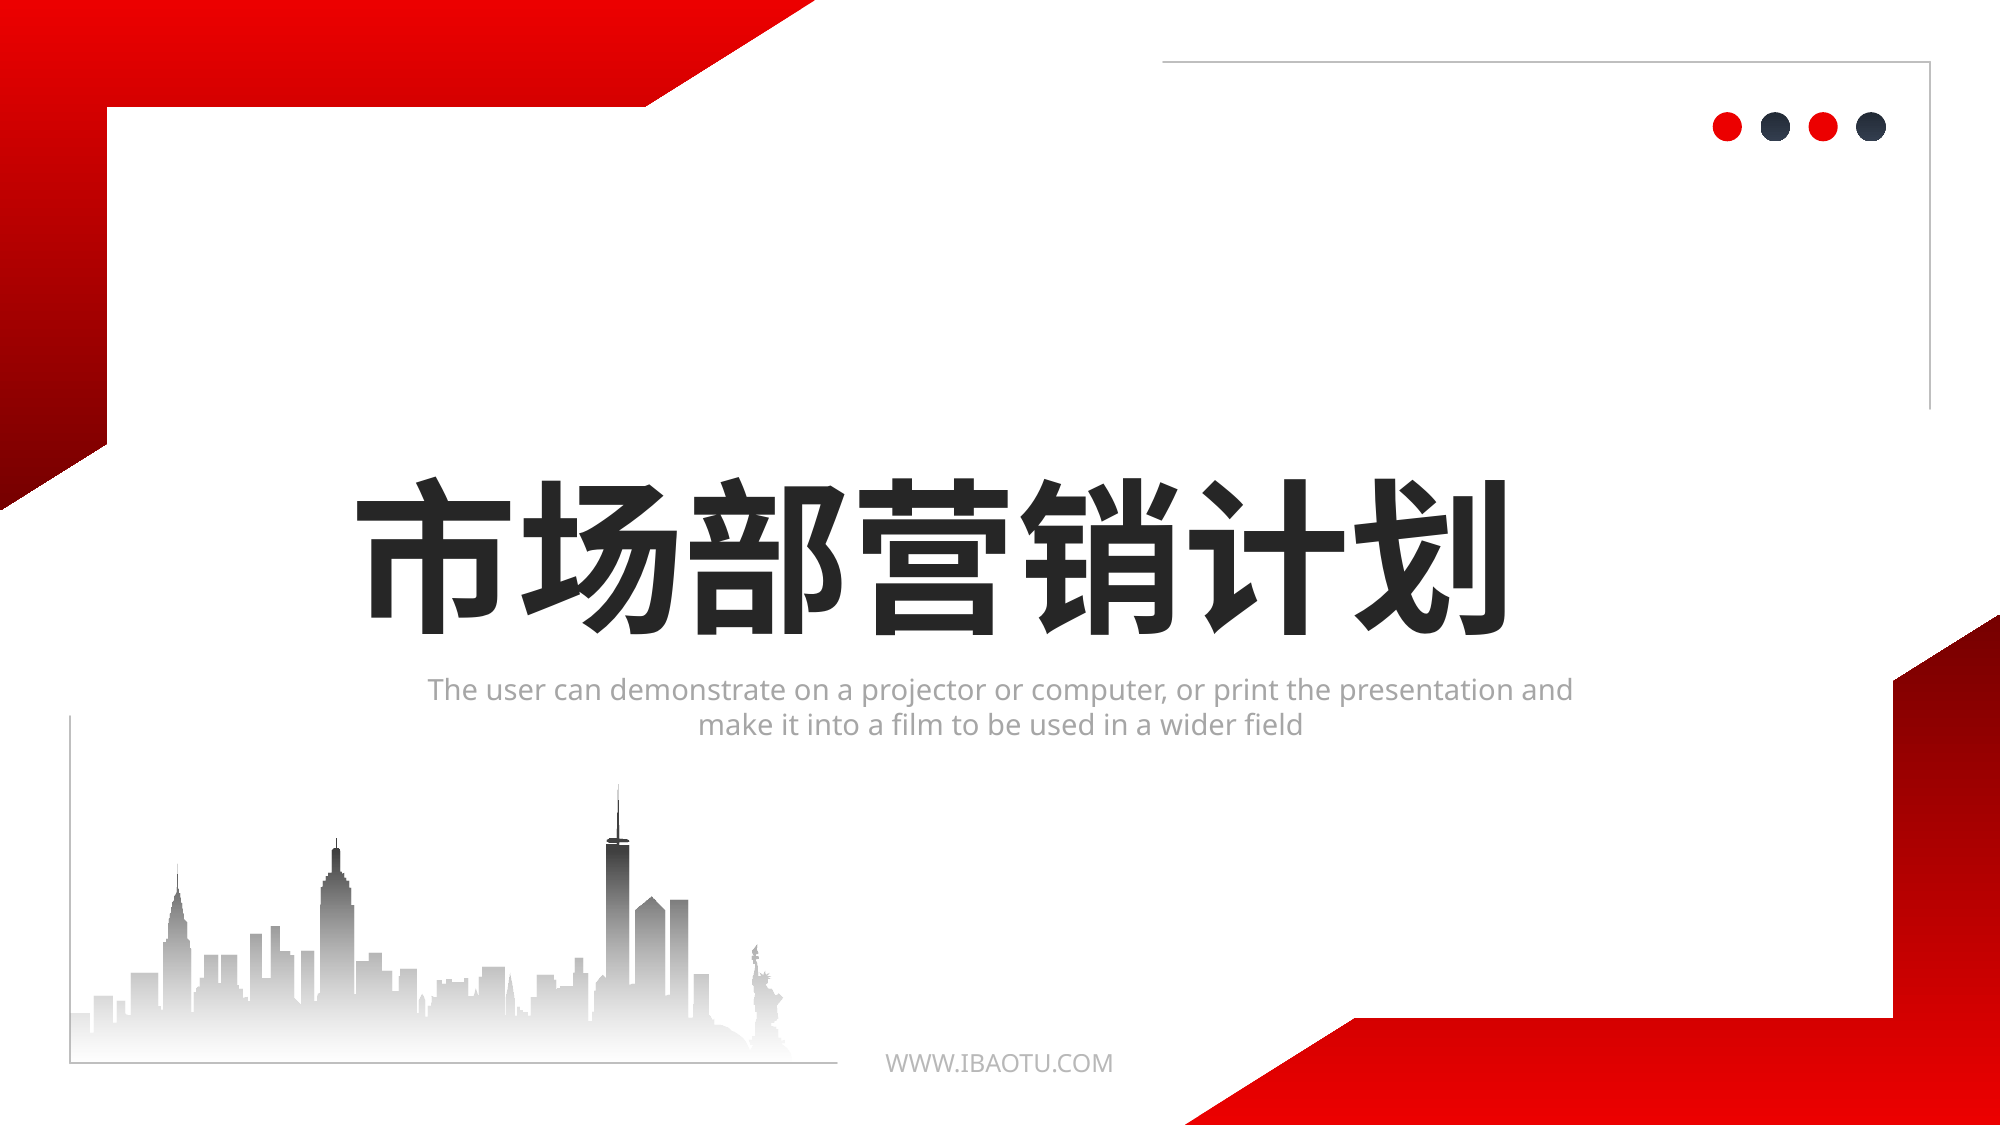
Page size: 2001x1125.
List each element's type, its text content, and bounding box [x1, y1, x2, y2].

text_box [70, 61, 1930, 1064]
text_box [1182, 613, 2000, 1125]
text_box [0, 0, 818, 512]
text_box WWW.IBAOTU.COM [870, 1064, 1130, 1085]
